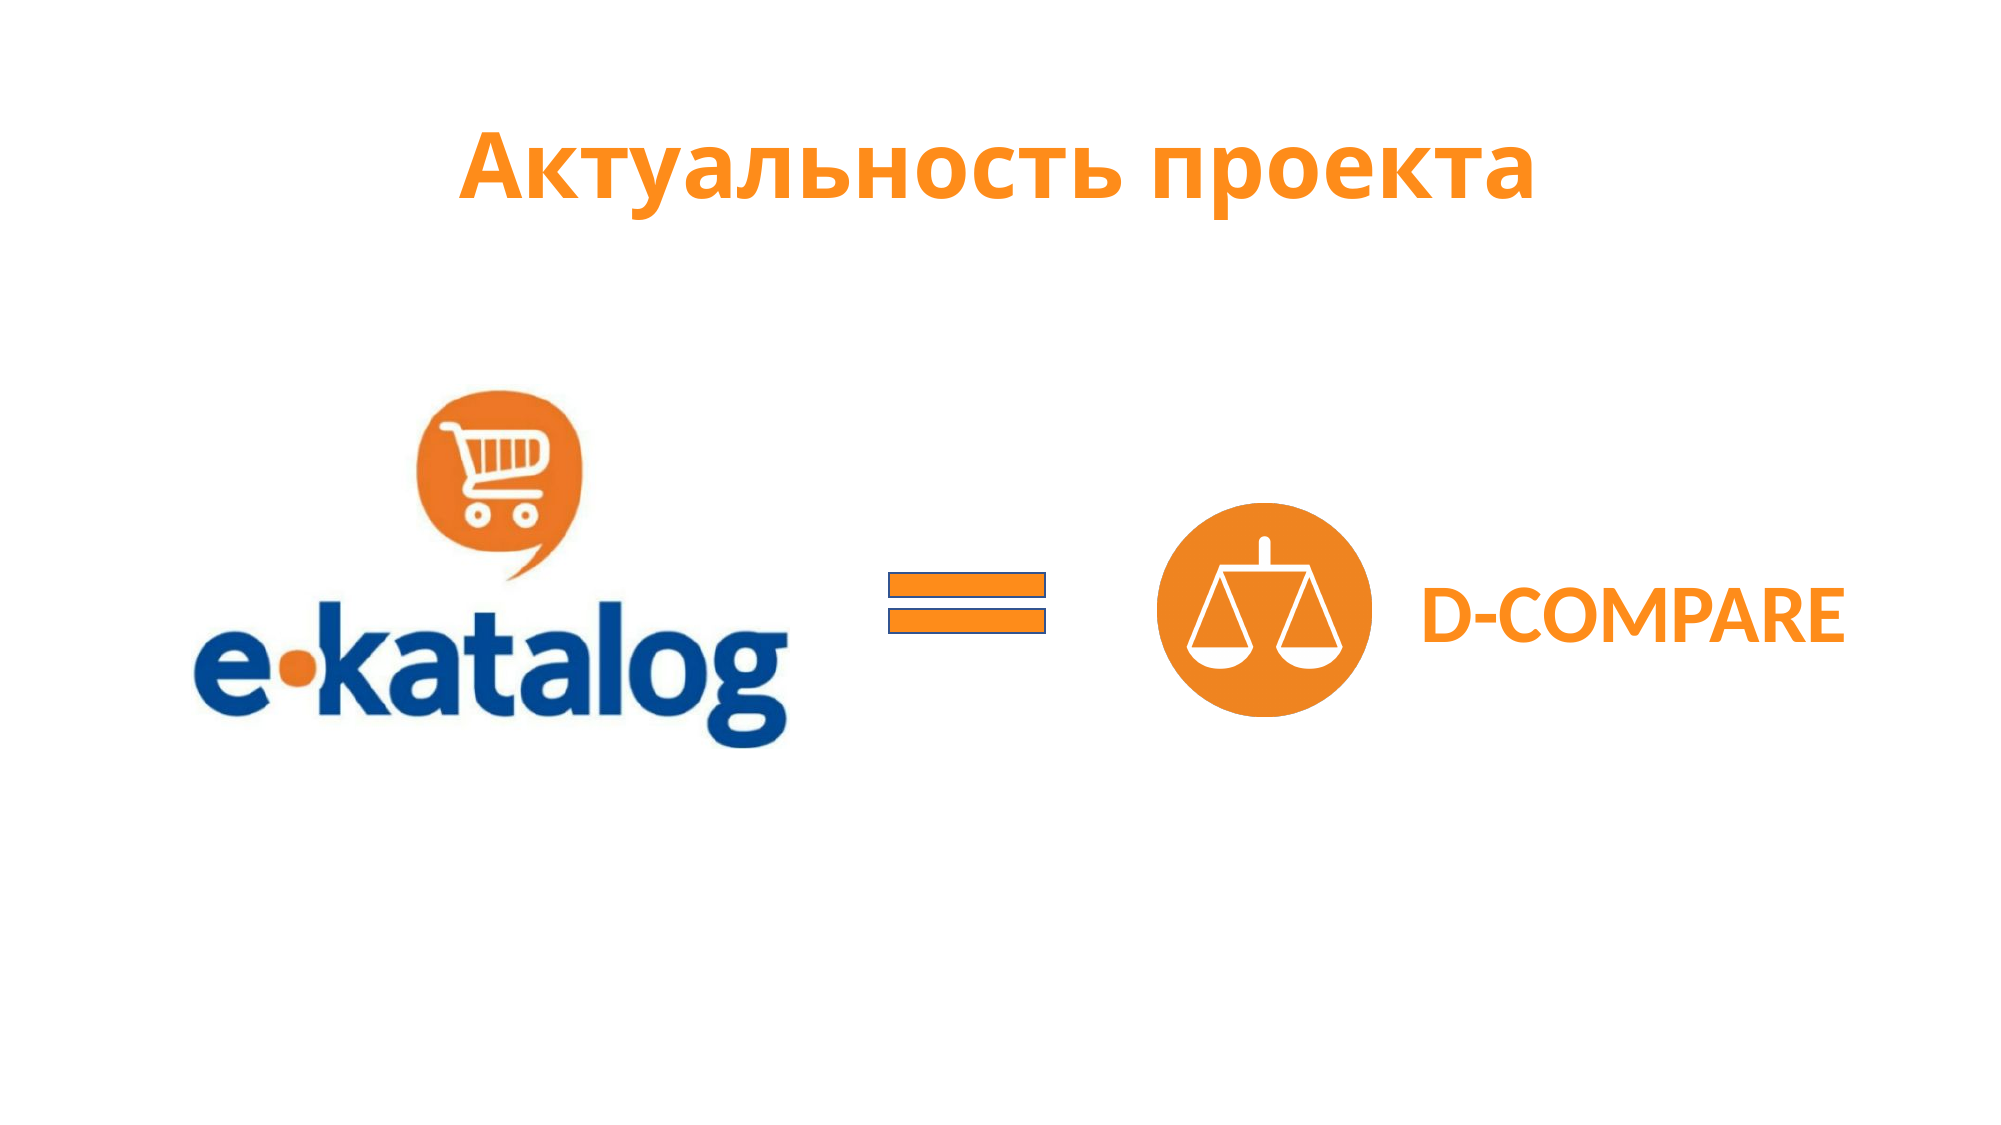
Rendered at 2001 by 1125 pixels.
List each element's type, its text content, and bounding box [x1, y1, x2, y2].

text_box D-COMPARE [1372, 551, 2000, 667]
title Актуальность проекта [137, 59, 1863, 278]
text_box [888, 572, 1046, 598]
picture [191, 384, 790, 749]
picture [1157, 503, 1372, 717]
text_box [888, 608, 1046, 634]
